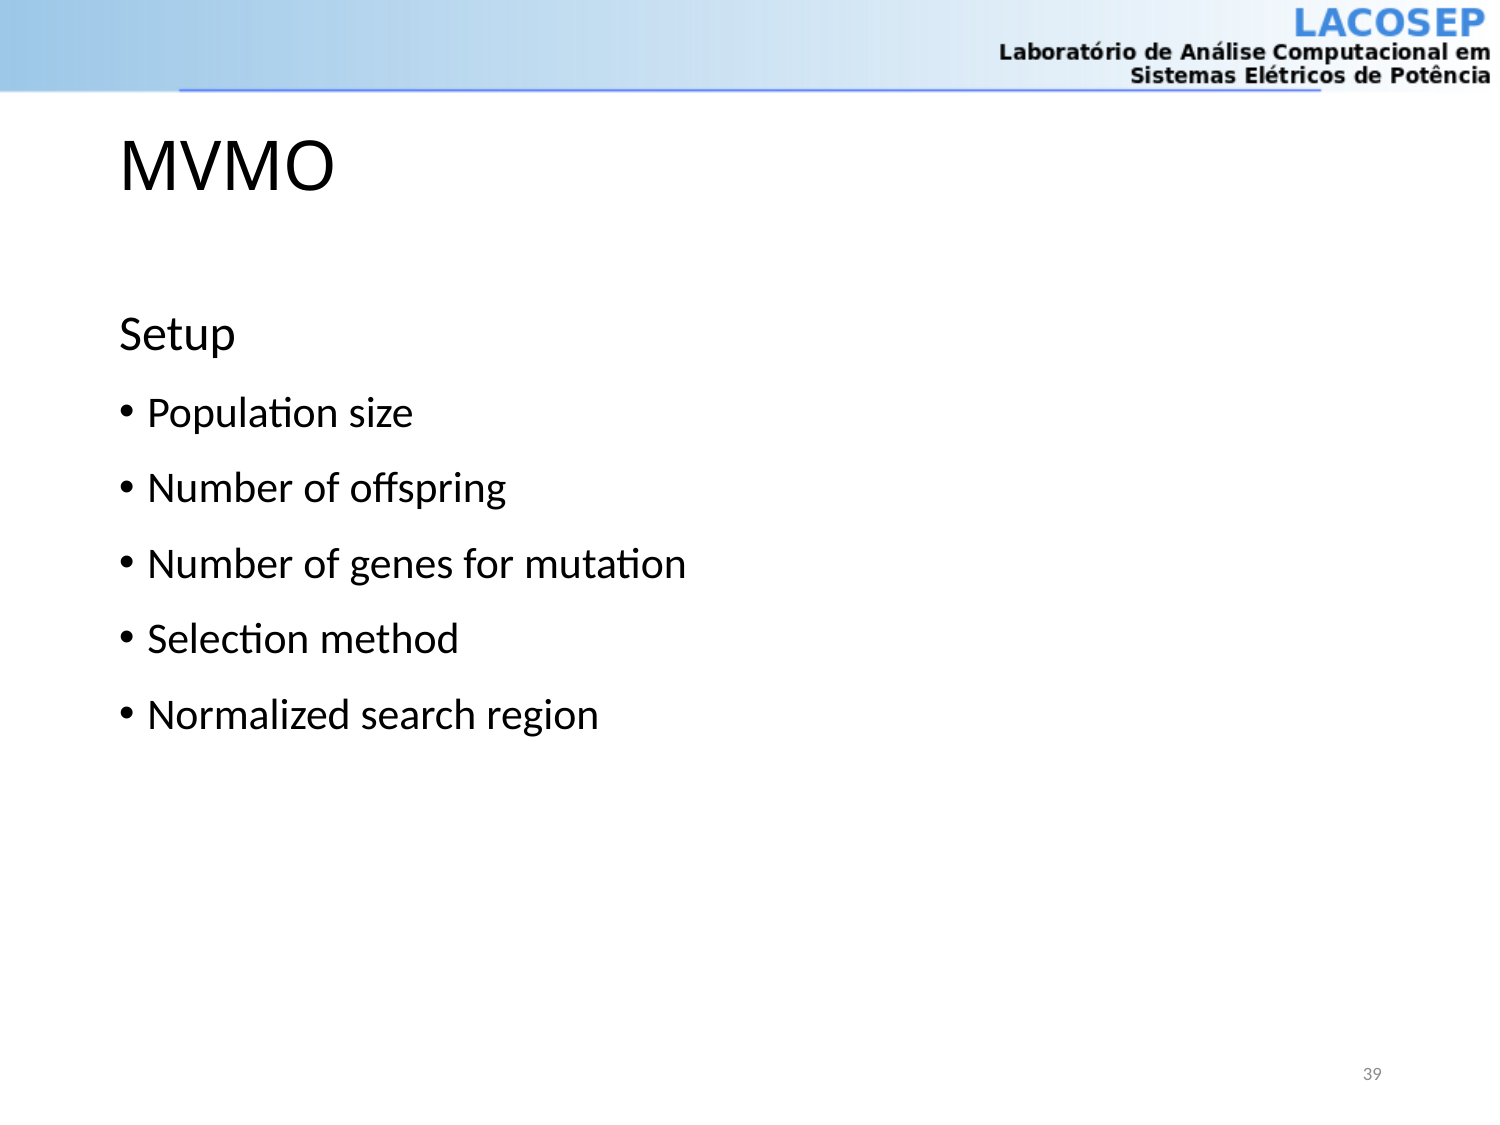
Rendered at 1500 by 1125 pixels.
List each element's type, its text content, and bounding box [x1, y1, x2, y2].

slide_number 39 [1059, 1042, 1397, 1103]
title MVMO [103, 59, 1397, 278]
list Setup Population size Number of offspring Number of genes for mutation Selection method Normalized search region [104, 299, 1398, 1014]
picture [0, 0, 1500, 1125]
